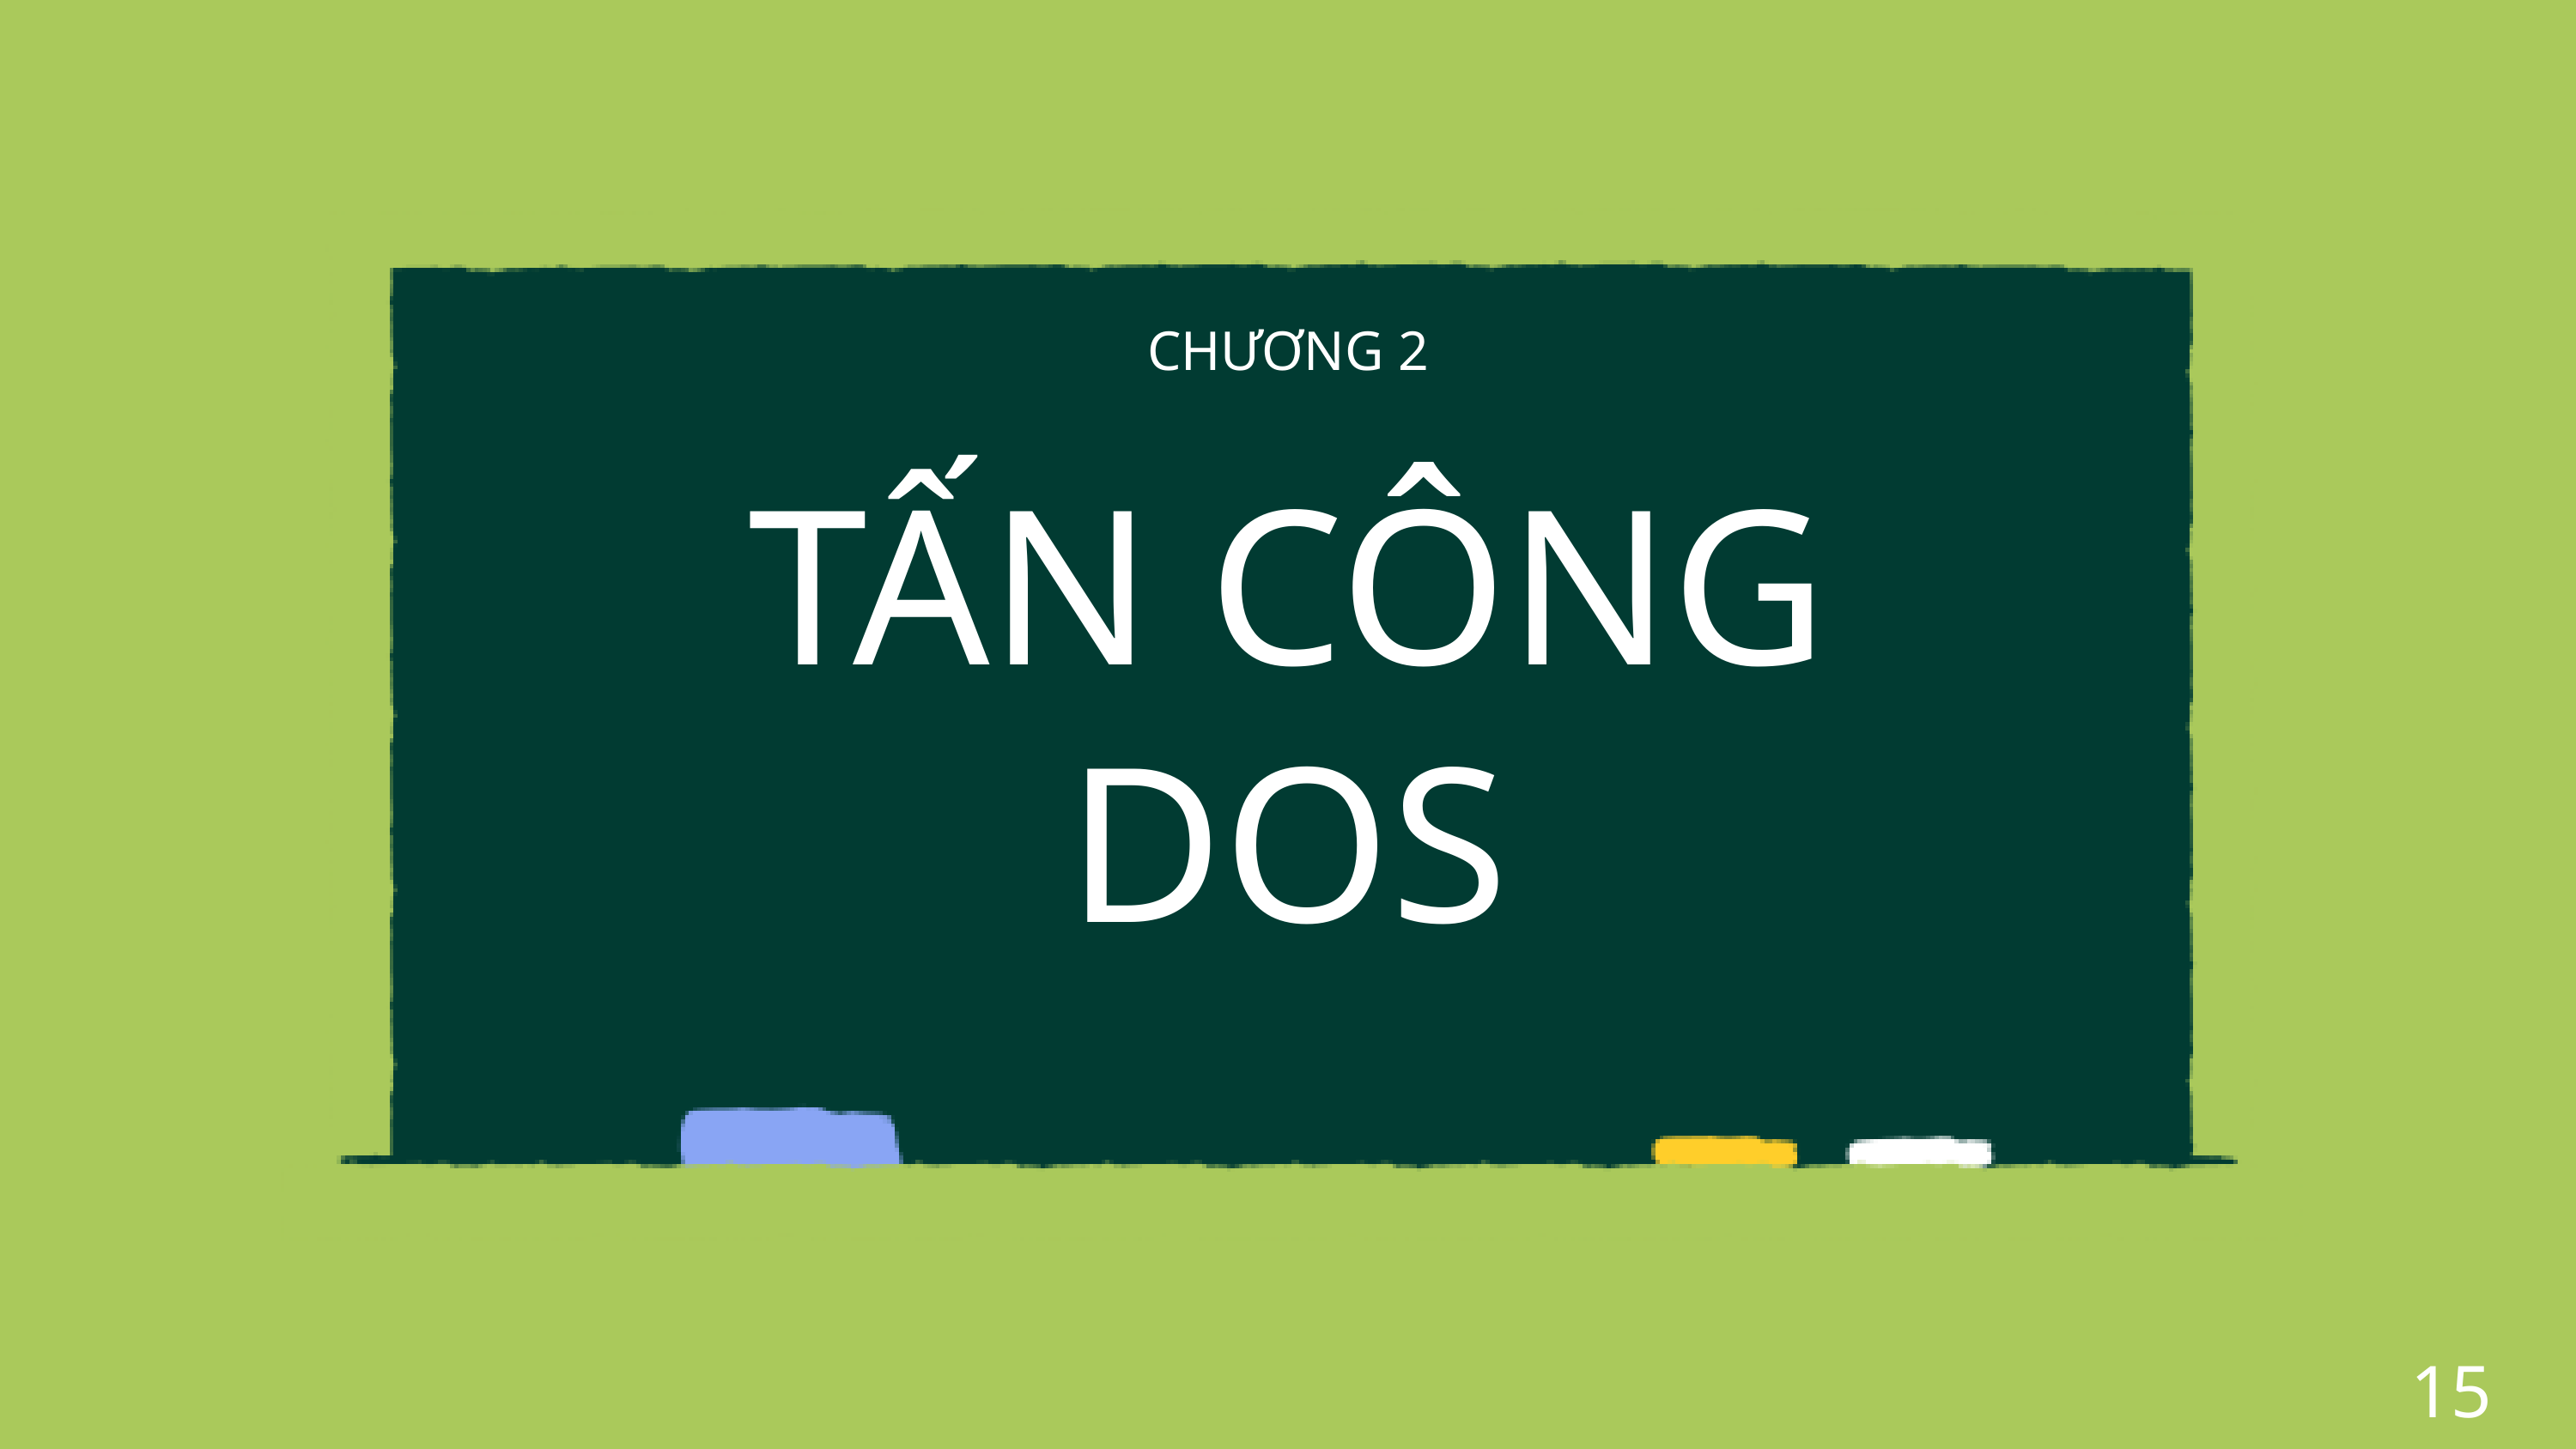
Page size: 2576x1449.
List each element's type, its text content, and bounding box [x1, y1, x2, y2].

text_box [522, 313, 2054, 1089]
text_box 15 [2410, 1331, 2493, 1433]
picture [281, 208, 2303, 1241]
